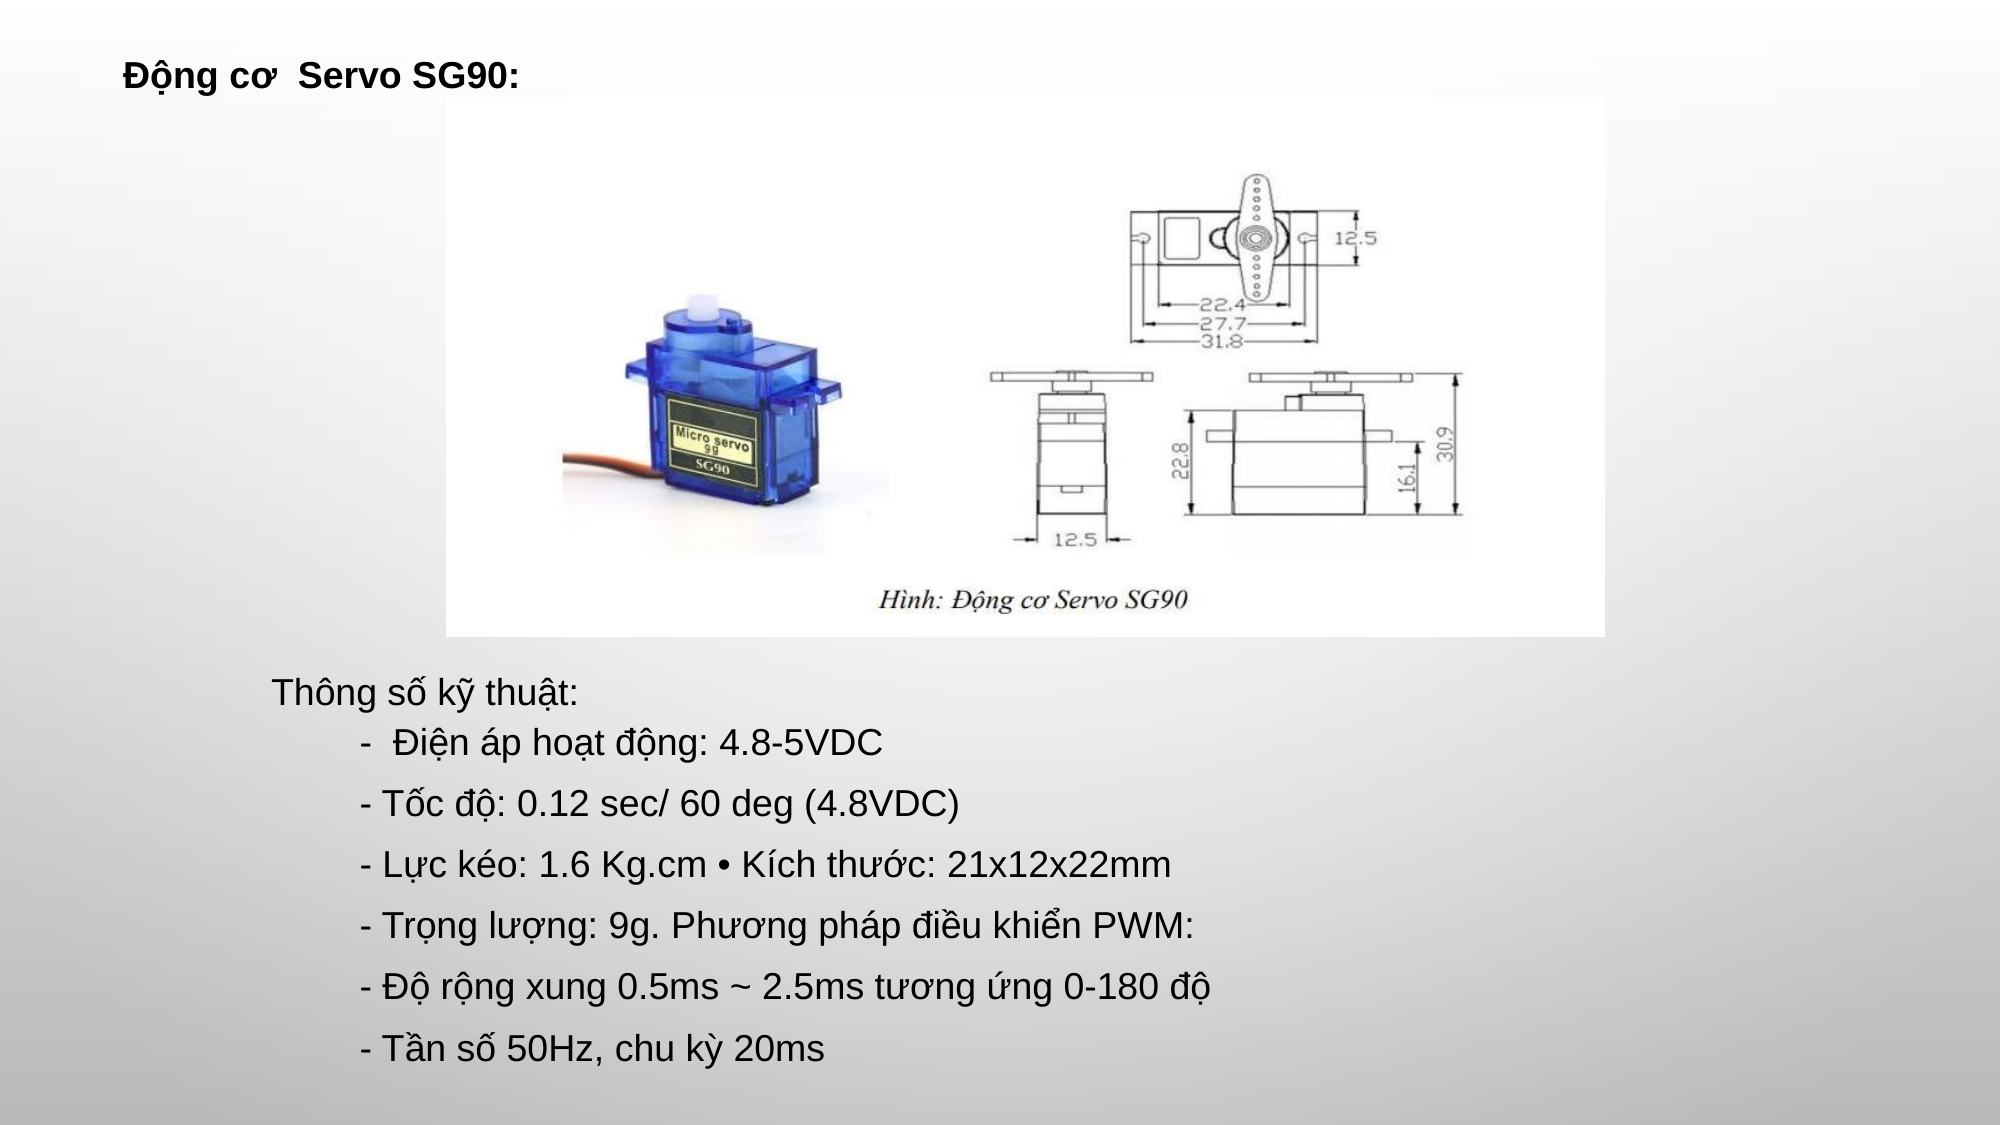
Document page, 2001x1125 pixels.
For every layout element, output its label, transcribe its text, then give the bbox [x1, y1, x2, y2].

text_box Động cơ Servo SG90: [108, 44, 1387, 149]
text_box Thông số kỹ thuật: - Điện áp hoạt động: 4.8-5VDC - Tốc độ: 0.12 sec/ 60 deg (4.8VDC) - Lực kéo: 1.6 Kg.cm • Kích thước: 21x12x22mm - Trọng lượng: 9g. Phương pháp điều khiển PWM: - Độ rộng xung 0.5ms ~ 2.5ms tương ứng 0-180 độ - Tần số 50Hz, chu kỳ 20ms [256, 661, 1434, 1125]
picture [0, 0, 2000, 1125]
